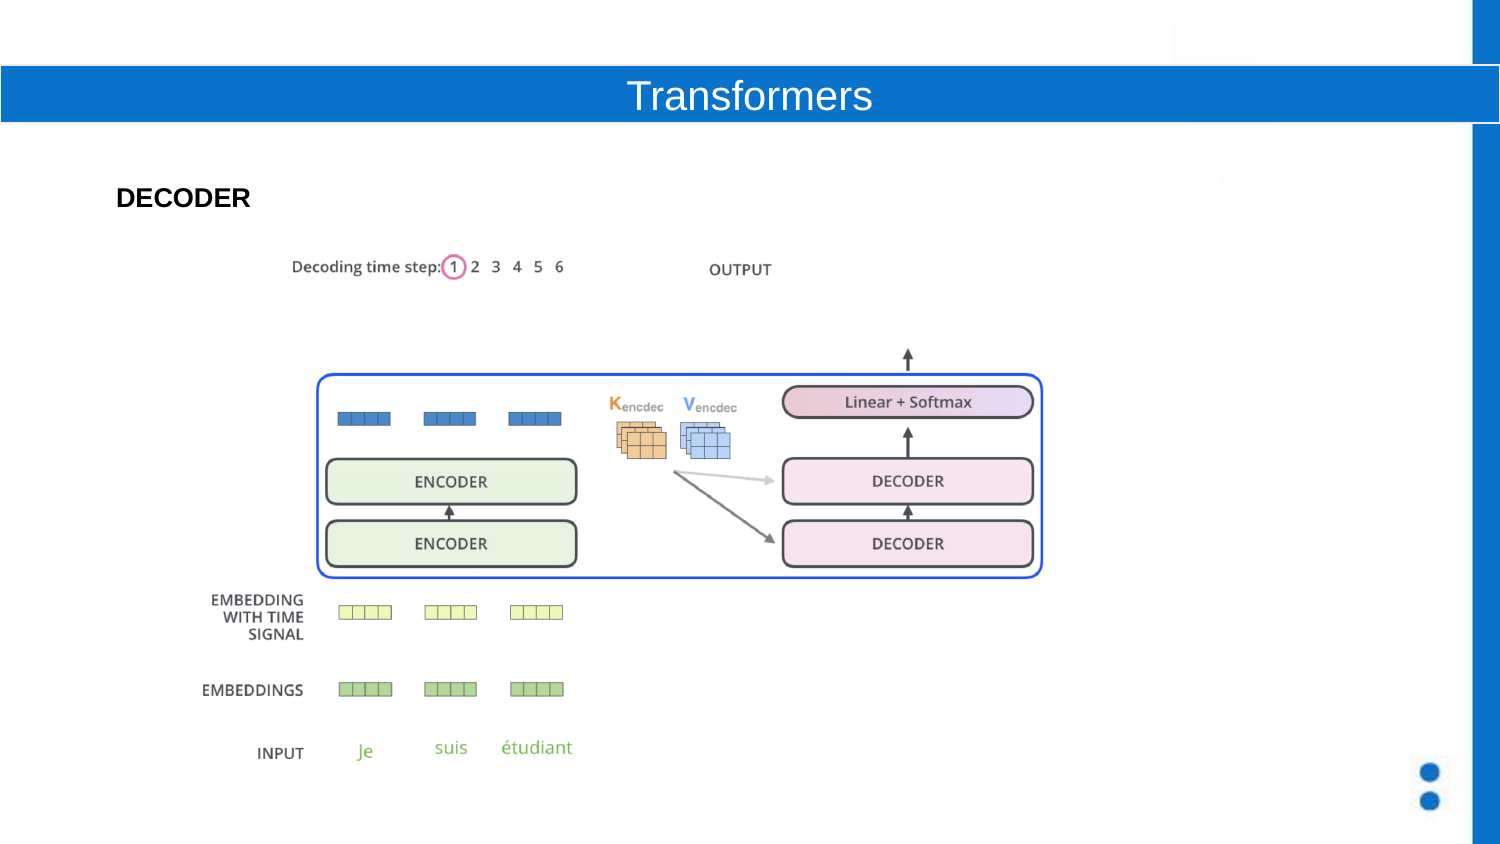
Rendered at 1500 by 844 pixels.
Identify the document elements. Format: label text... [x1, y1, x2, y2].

text_box DECODER [101, 160, 594, 228]
picture [0, 0, 1500, 65]
text_box Transformers [0, 65, 1500, 123]
picture [0, 123, 1500, 844]
